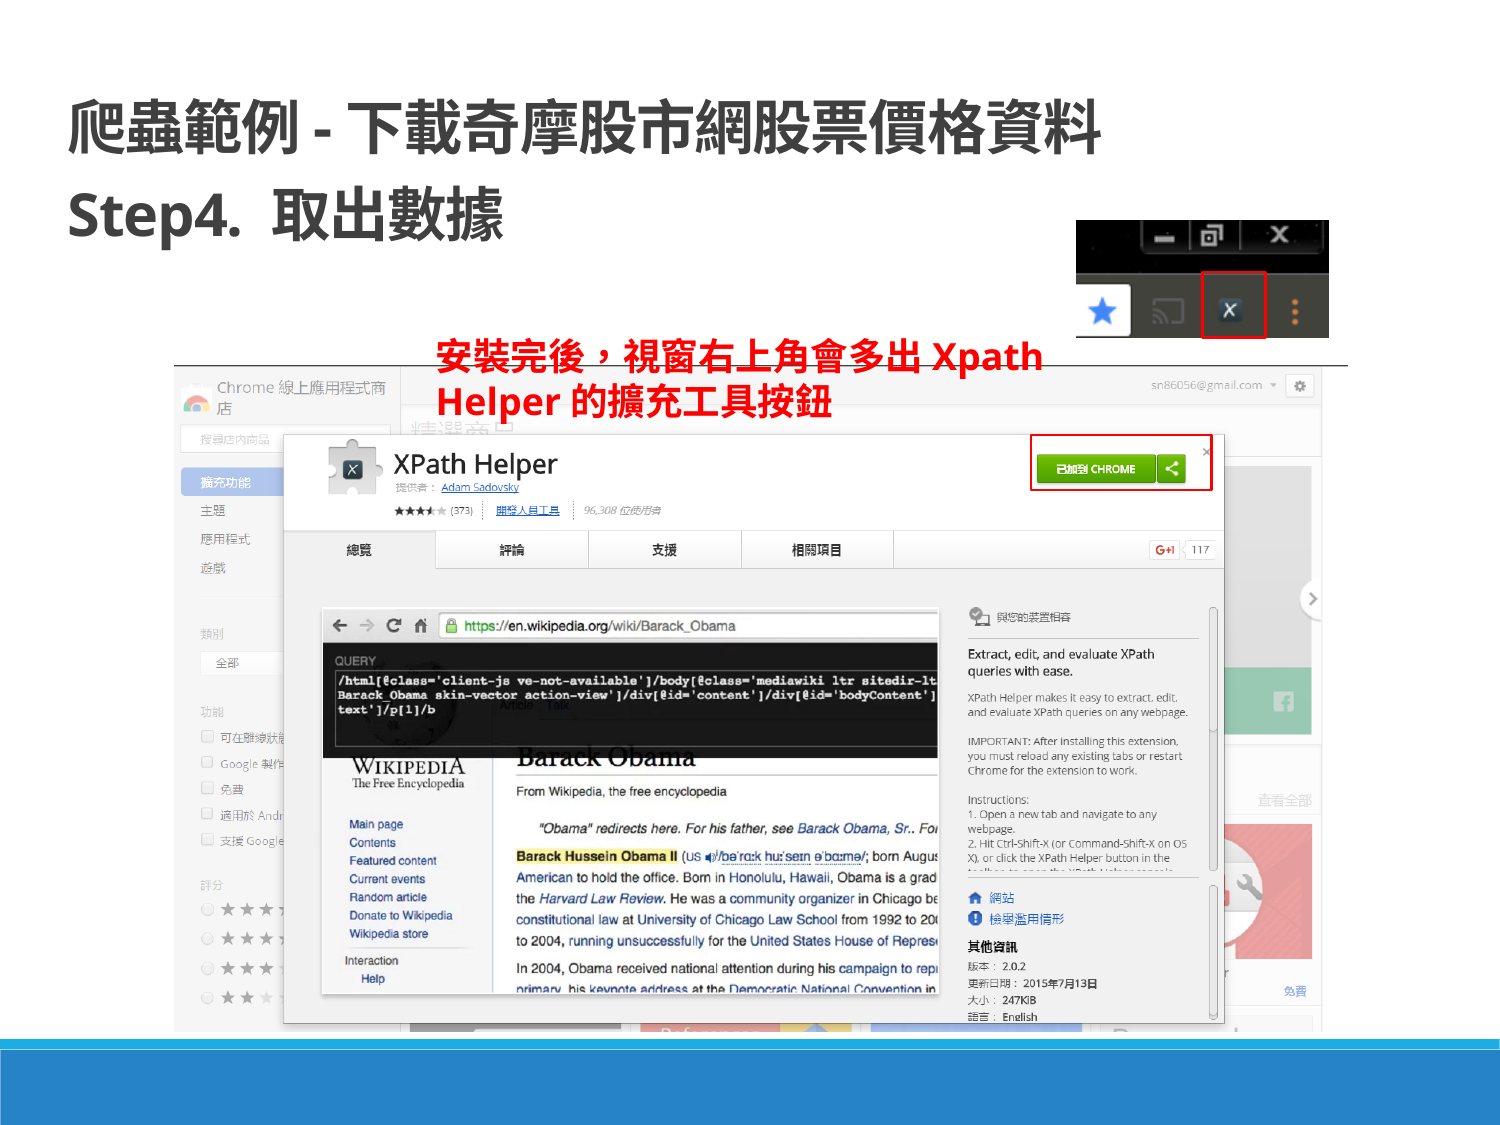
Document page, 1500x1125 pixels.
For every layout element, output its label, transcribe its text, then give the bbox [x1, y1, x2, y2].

text_box Step4. 取出數據 [52, 119, 1476, 256]
text_box 爬蟲範例-下載奇摩股市網股票價格資料 [52, 33, 1476, 119]
text_box 安裝完後，視窗右上角會多出Xpath Helper的擴充工具按鈕 [420, 325, 1108, 361]
picture [1076, 220, 1329, 339]
picture [174, 364, 1349, 1033]
